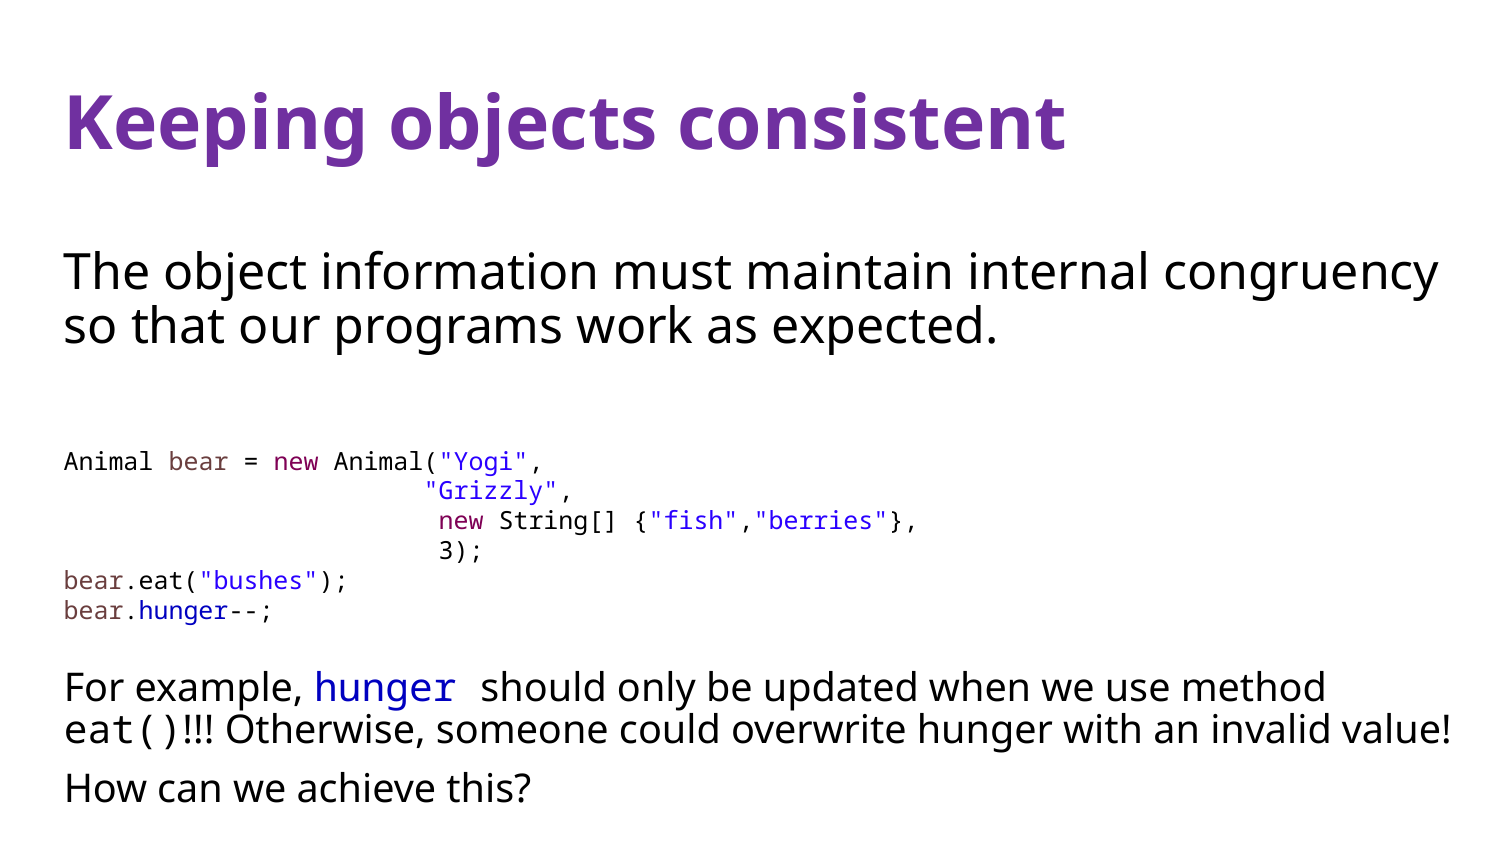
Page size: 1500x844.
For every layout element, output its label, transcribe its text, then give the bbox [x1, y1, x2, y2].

list For example, hunger should only be updated when we use method eat()!!! Otherwise, someone could overwrite hunger with an invalid value! How can we achieve this? [48, 659, 1474, 833]
title Keeping objects consistent [48, 40, 1471, 210]
text_box Animal bear = new Animal("Yogi", "Grizzly", new String[] {"fish","berries"}, 3); bear.eat("bushes"); bear.hunger--; [48, 447, 1340, 632]
text_box The object information must maintain internal congruency so that our programs work as expected. [48, 239, 1496, 447]
